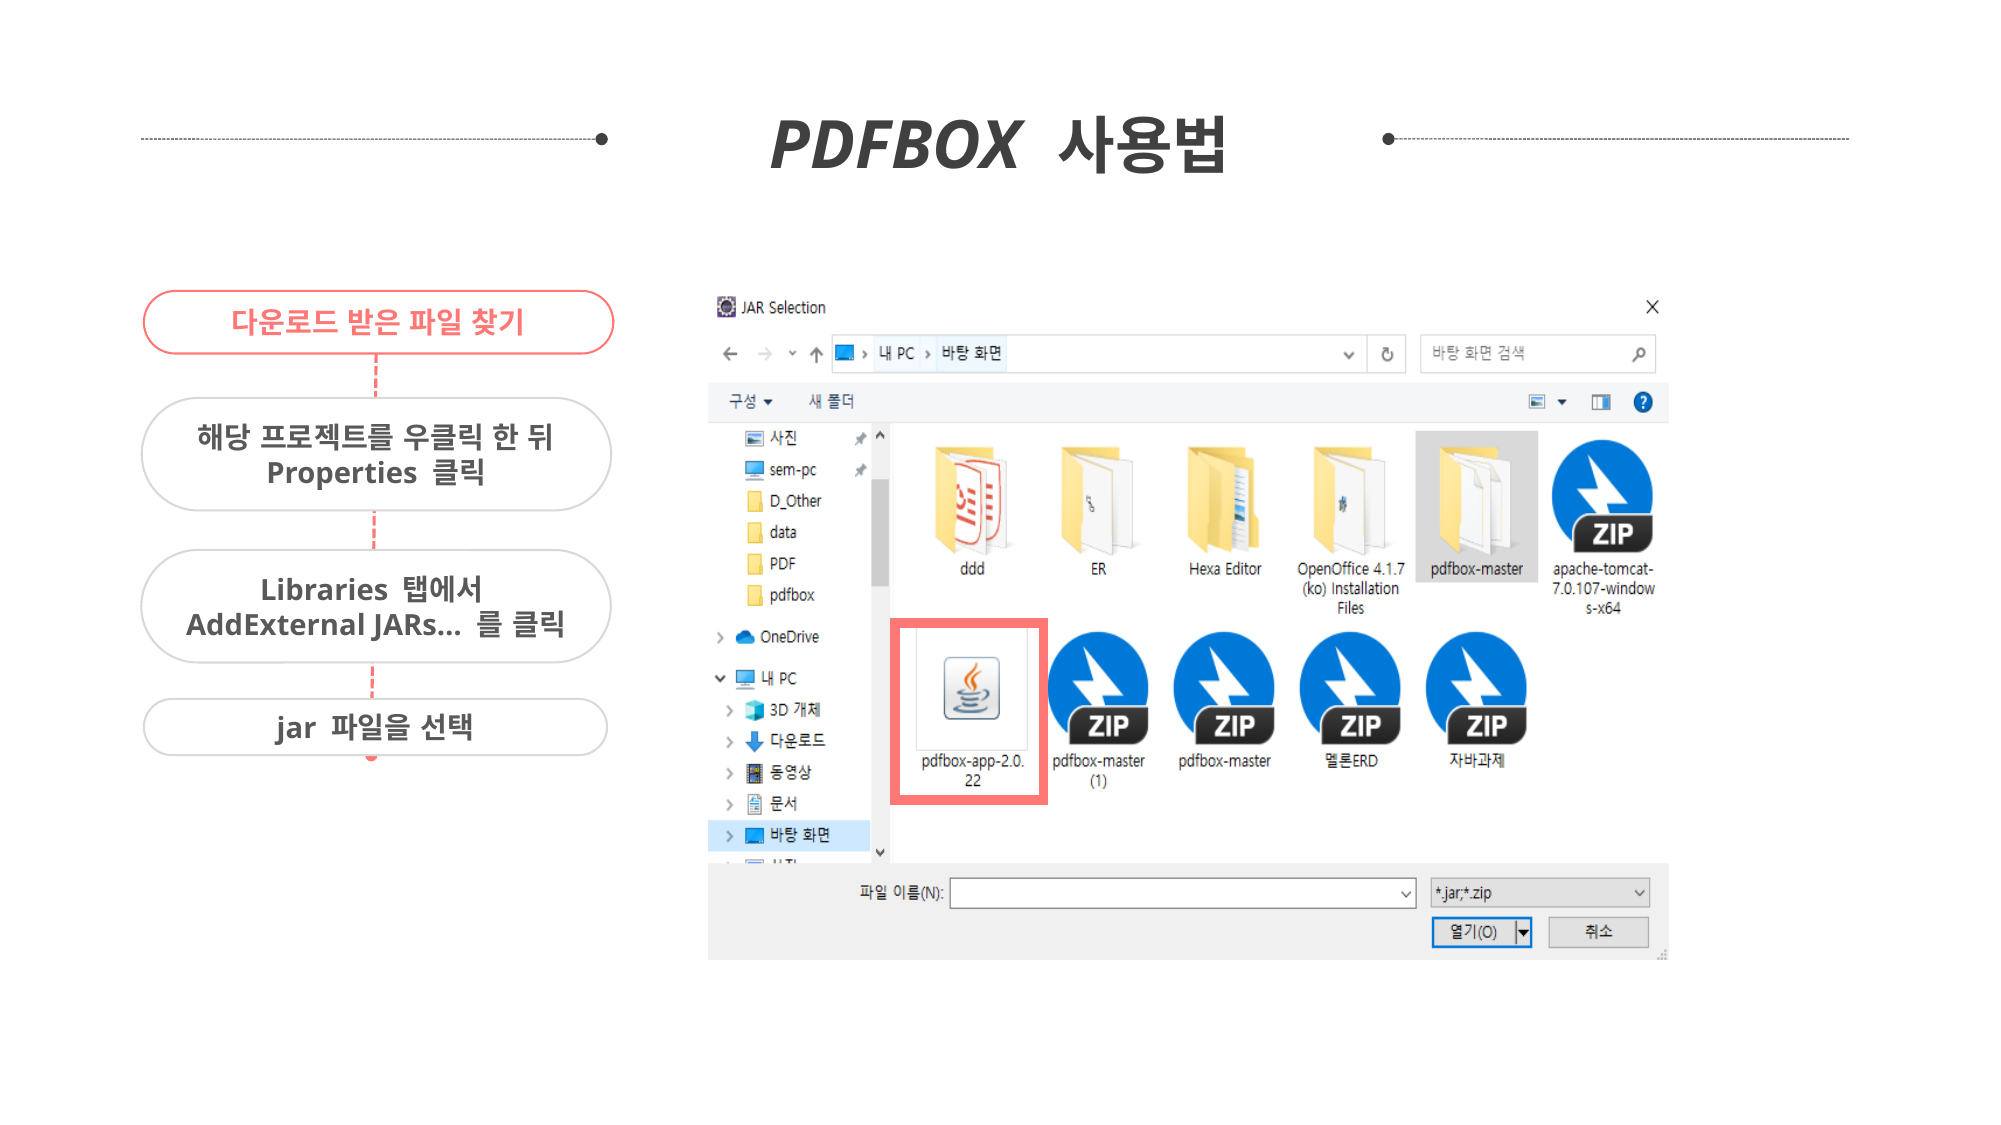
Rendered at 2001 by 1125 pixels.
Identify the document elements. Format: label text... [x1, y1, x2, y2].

text_box PDFBOX 사용법 [613, 54, 1387, 190]
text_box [141, 290, 614, 756]
picture [708, 290, 1669, 960]
